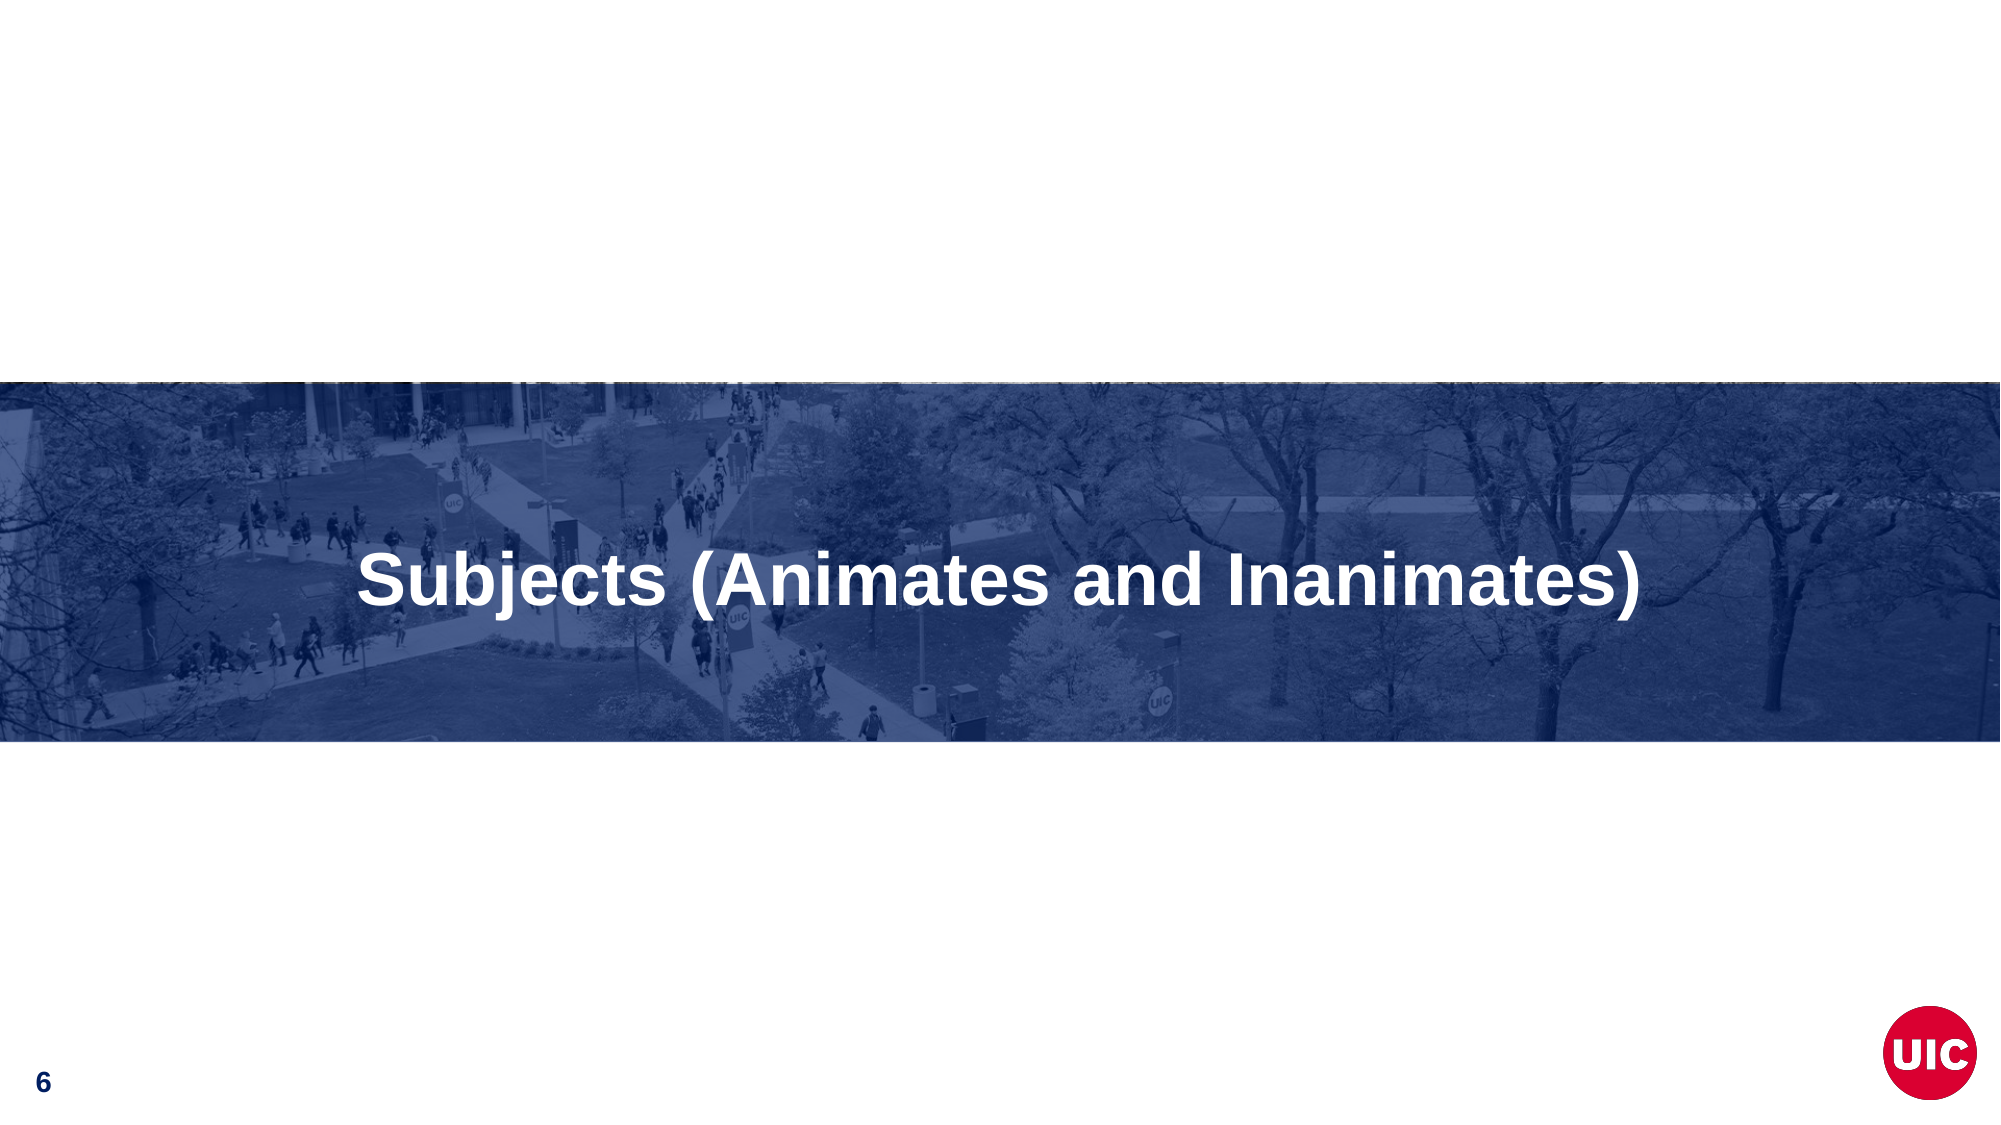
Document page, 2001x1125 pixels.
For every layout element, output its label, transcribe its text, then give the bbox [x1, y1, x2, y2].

title Subjects (Animates and Inanimates) [94, 517, 1906, 644]
picture [1880, 1004, 1980, 1102]
